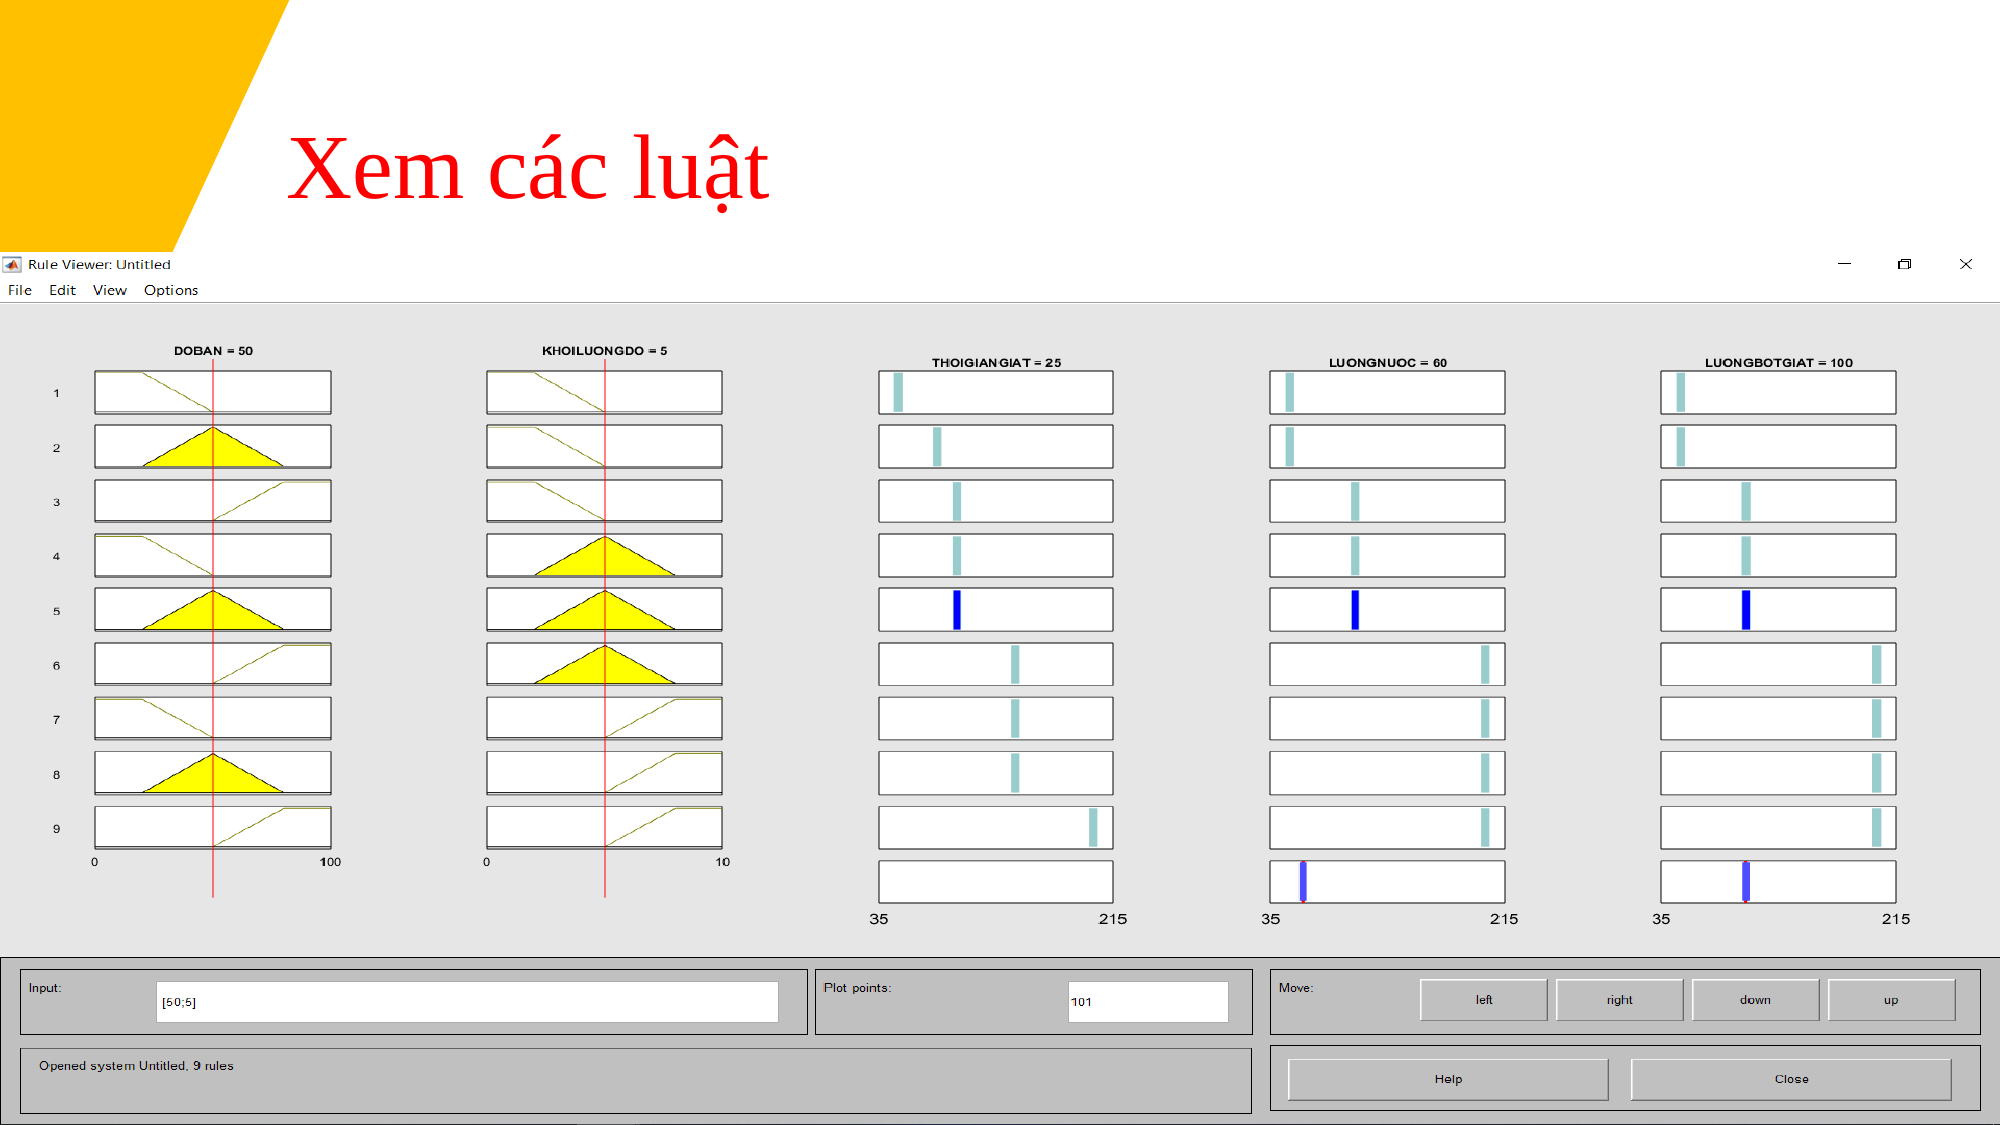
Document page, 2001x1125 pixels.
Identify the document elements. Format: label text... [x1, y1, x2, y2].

text_box [0, 0, 291, 252]
picture [0, 252, 2000, 1125]
title Xem các luật [271, 71, 1808, 252]
